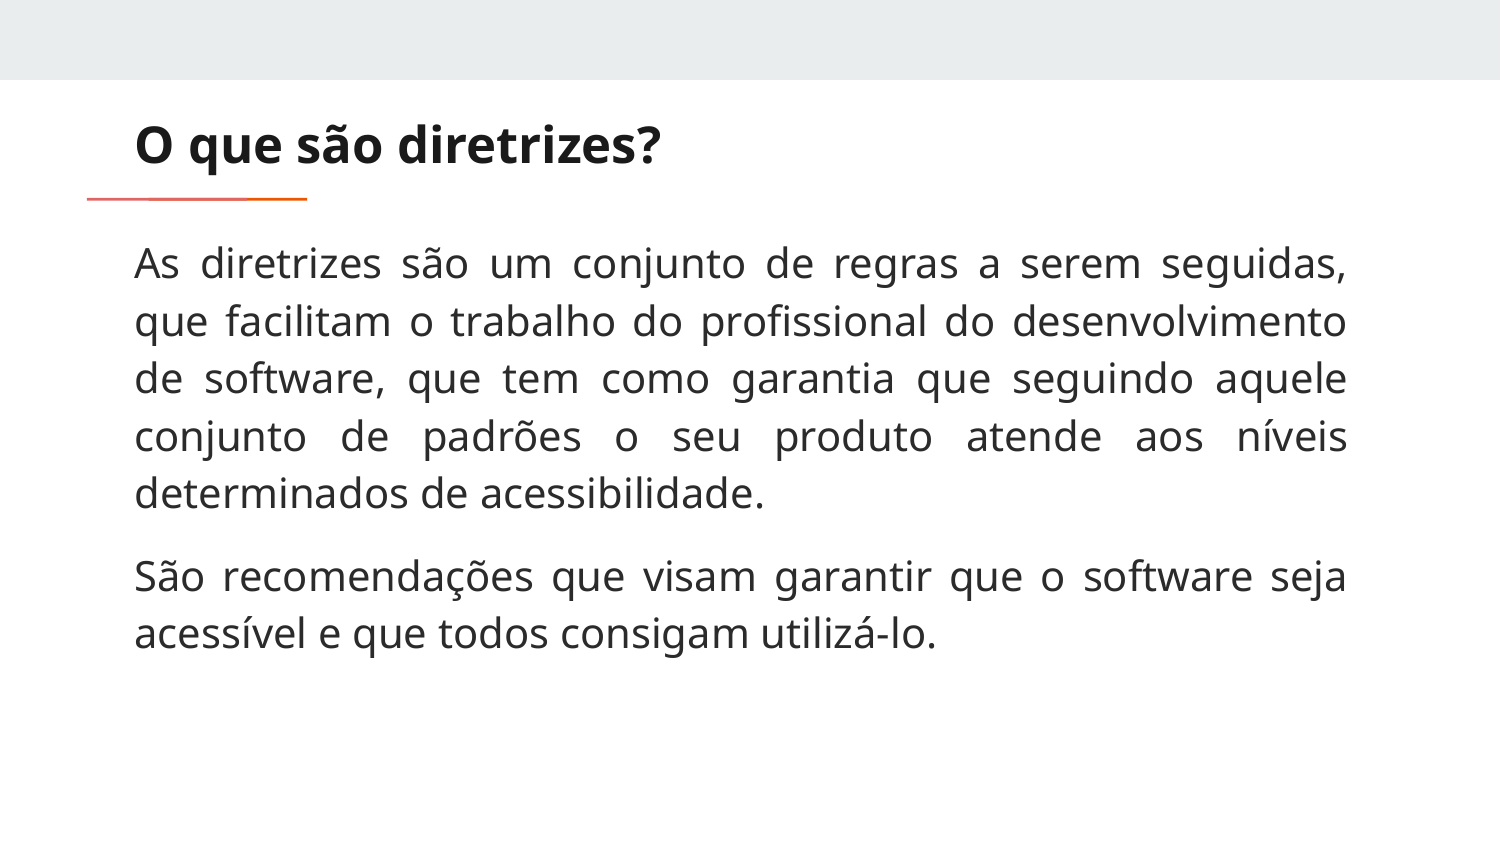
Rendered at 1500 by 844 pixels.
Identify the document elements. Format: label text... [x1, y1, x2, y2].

title O que são diretrizes? [119, 97, 1381, 186]
list As diretrizes são um conjunto de regras a serem seguidas, que facilitam o trabalho do profissional do desenvolvimento de software, que tem como garantia que seguindo aquele conjunto de padrões o seu produto atende aos níveis determinados de acessibilidade. São recomendações que visam garantir que o software seja acessível e que todos consigam utilizá-lo. [119, 214, 1364, 703]
